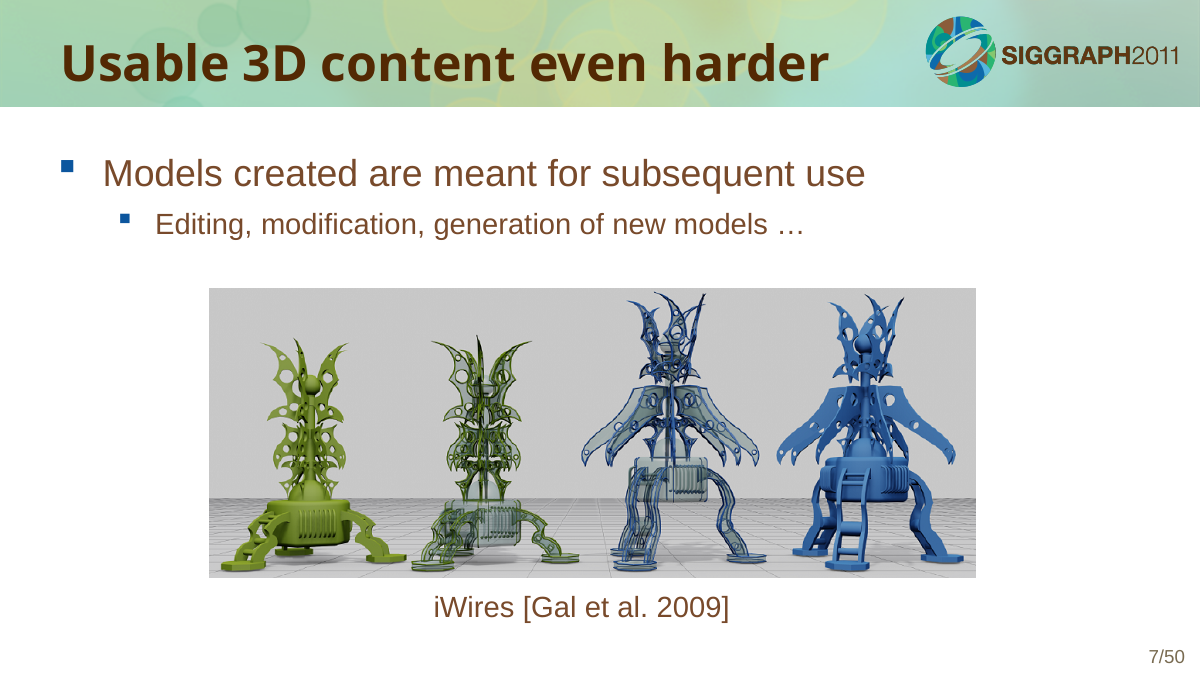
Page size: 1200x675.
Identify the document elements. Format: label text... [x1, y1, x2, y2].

text_box iWires [Gal et al. 2009] [418, 586, 746, 631]
list Models created are meant for subsequent use Editing, modification, generation of new models … [45, 138, 1151, 651]
picture [0, 0, 1200, 107]
picture [208, 288, 976, 578]
text_box Usable 3D content even harder [48, 24, 1090, 97]
